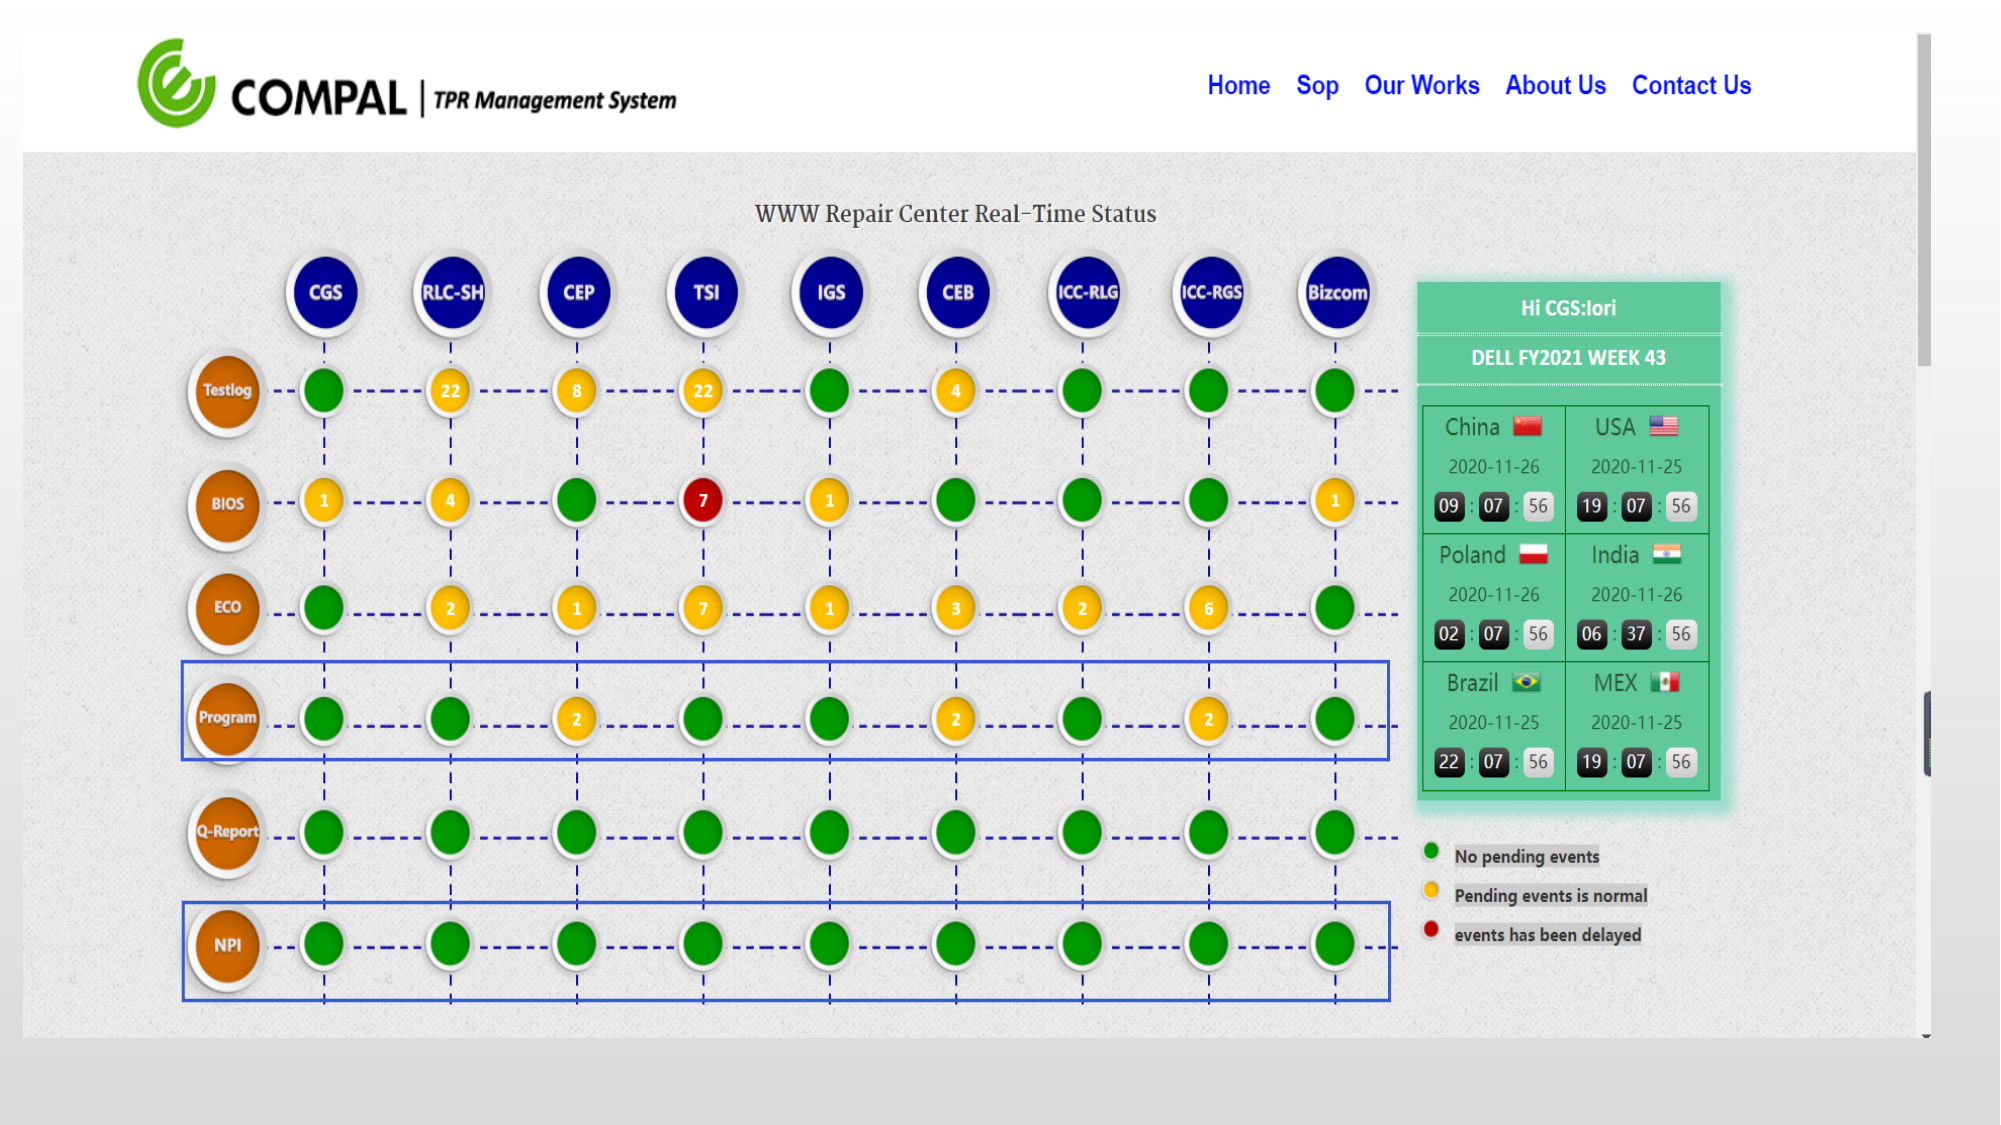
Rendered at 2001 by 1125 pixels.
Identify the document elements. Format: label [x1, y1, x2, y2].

picture [23, 32, 1932, 1038]
